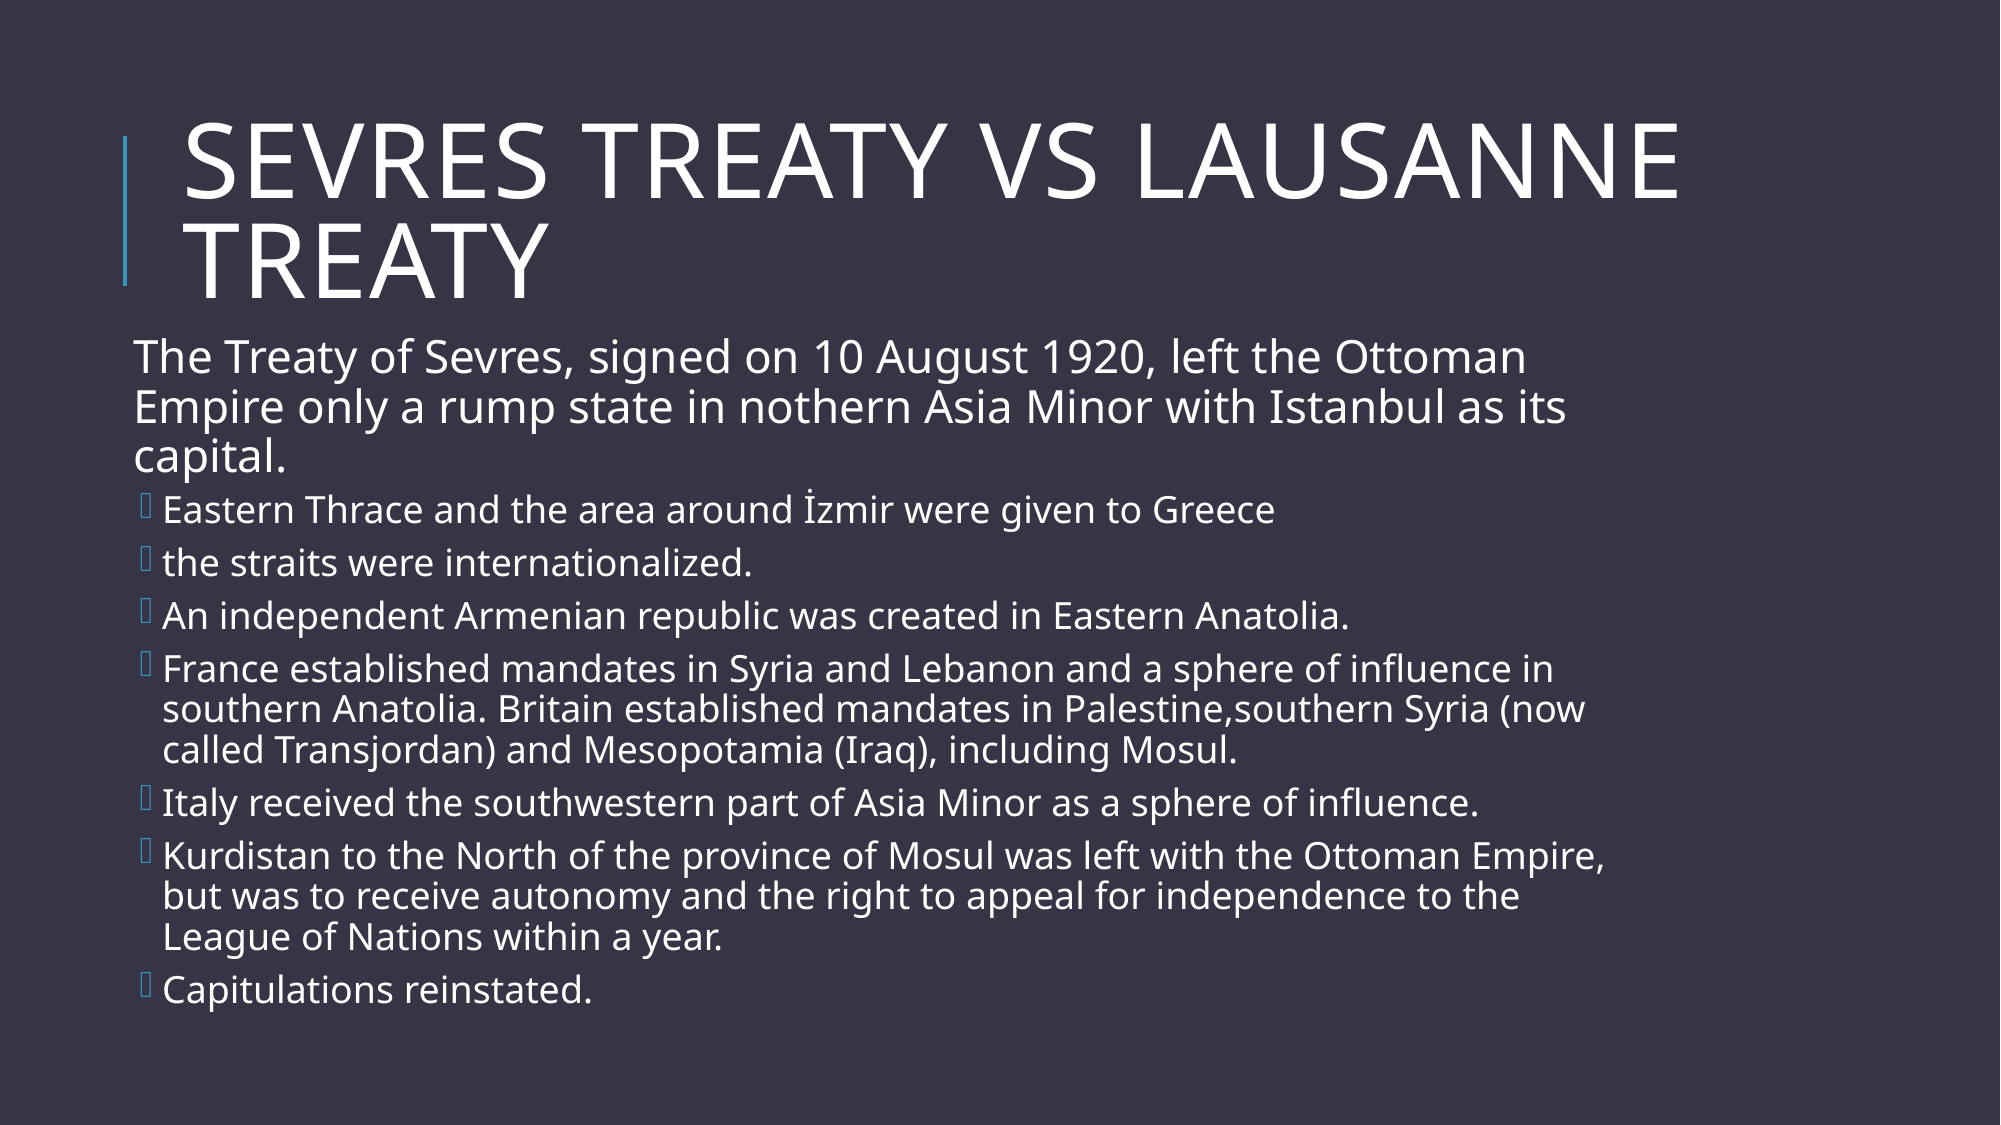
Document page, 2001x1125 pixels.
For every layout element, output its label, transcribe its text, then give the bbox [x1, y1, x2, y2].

title Sevres Treaty vs Lausanne Treaty [168, 96, 1763, 342]
list The Treaty of Sevres, signed on 10 August 1920, left the Ottoman Empire only a rump state in nothern Asia Minor with Istanbul as its capital. Eastern Thrace and the area around İzmir were given to Greece the straits were internationalized. An independent Armenian republic was created in Eastern Anatolia. France established mandates in Syria and Lebanon and a sphere of influence in southern Anatolia. Britain established mandates in Palestine,southern Syria (now called Transjordan) and Mesopotamia (Iraq), including Mosul. Italy received the southwestern part of Asia Minor as a sphere of influence. Kurdistan to the North of the province of Mosul was left with the Ottoman Empire, but was to receive autonomy and the right to appeal for independence to the League of Nations within a year. Capitulations reinstated. [111, 242, 1639, 1069]
